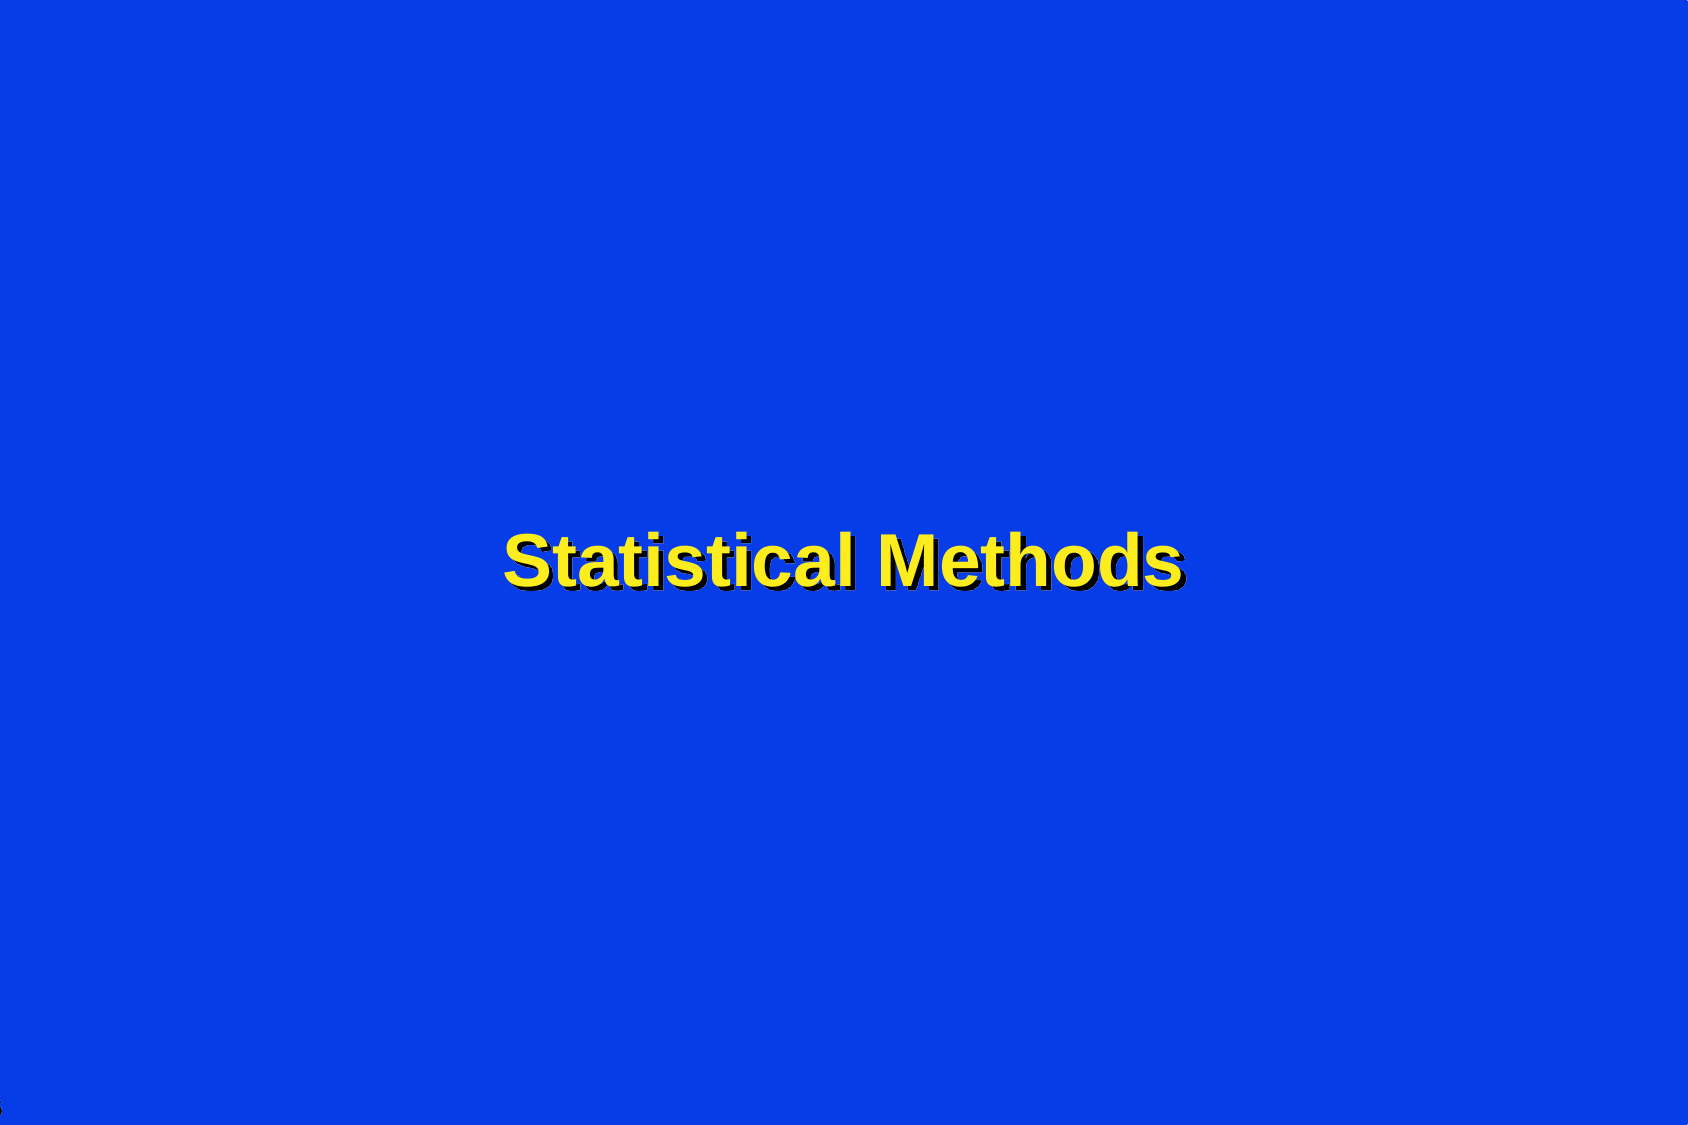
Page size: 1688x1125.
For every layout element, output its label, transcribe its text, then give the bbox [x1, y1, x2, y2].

title Statistical Methods [125, 462, 1563, 650]
